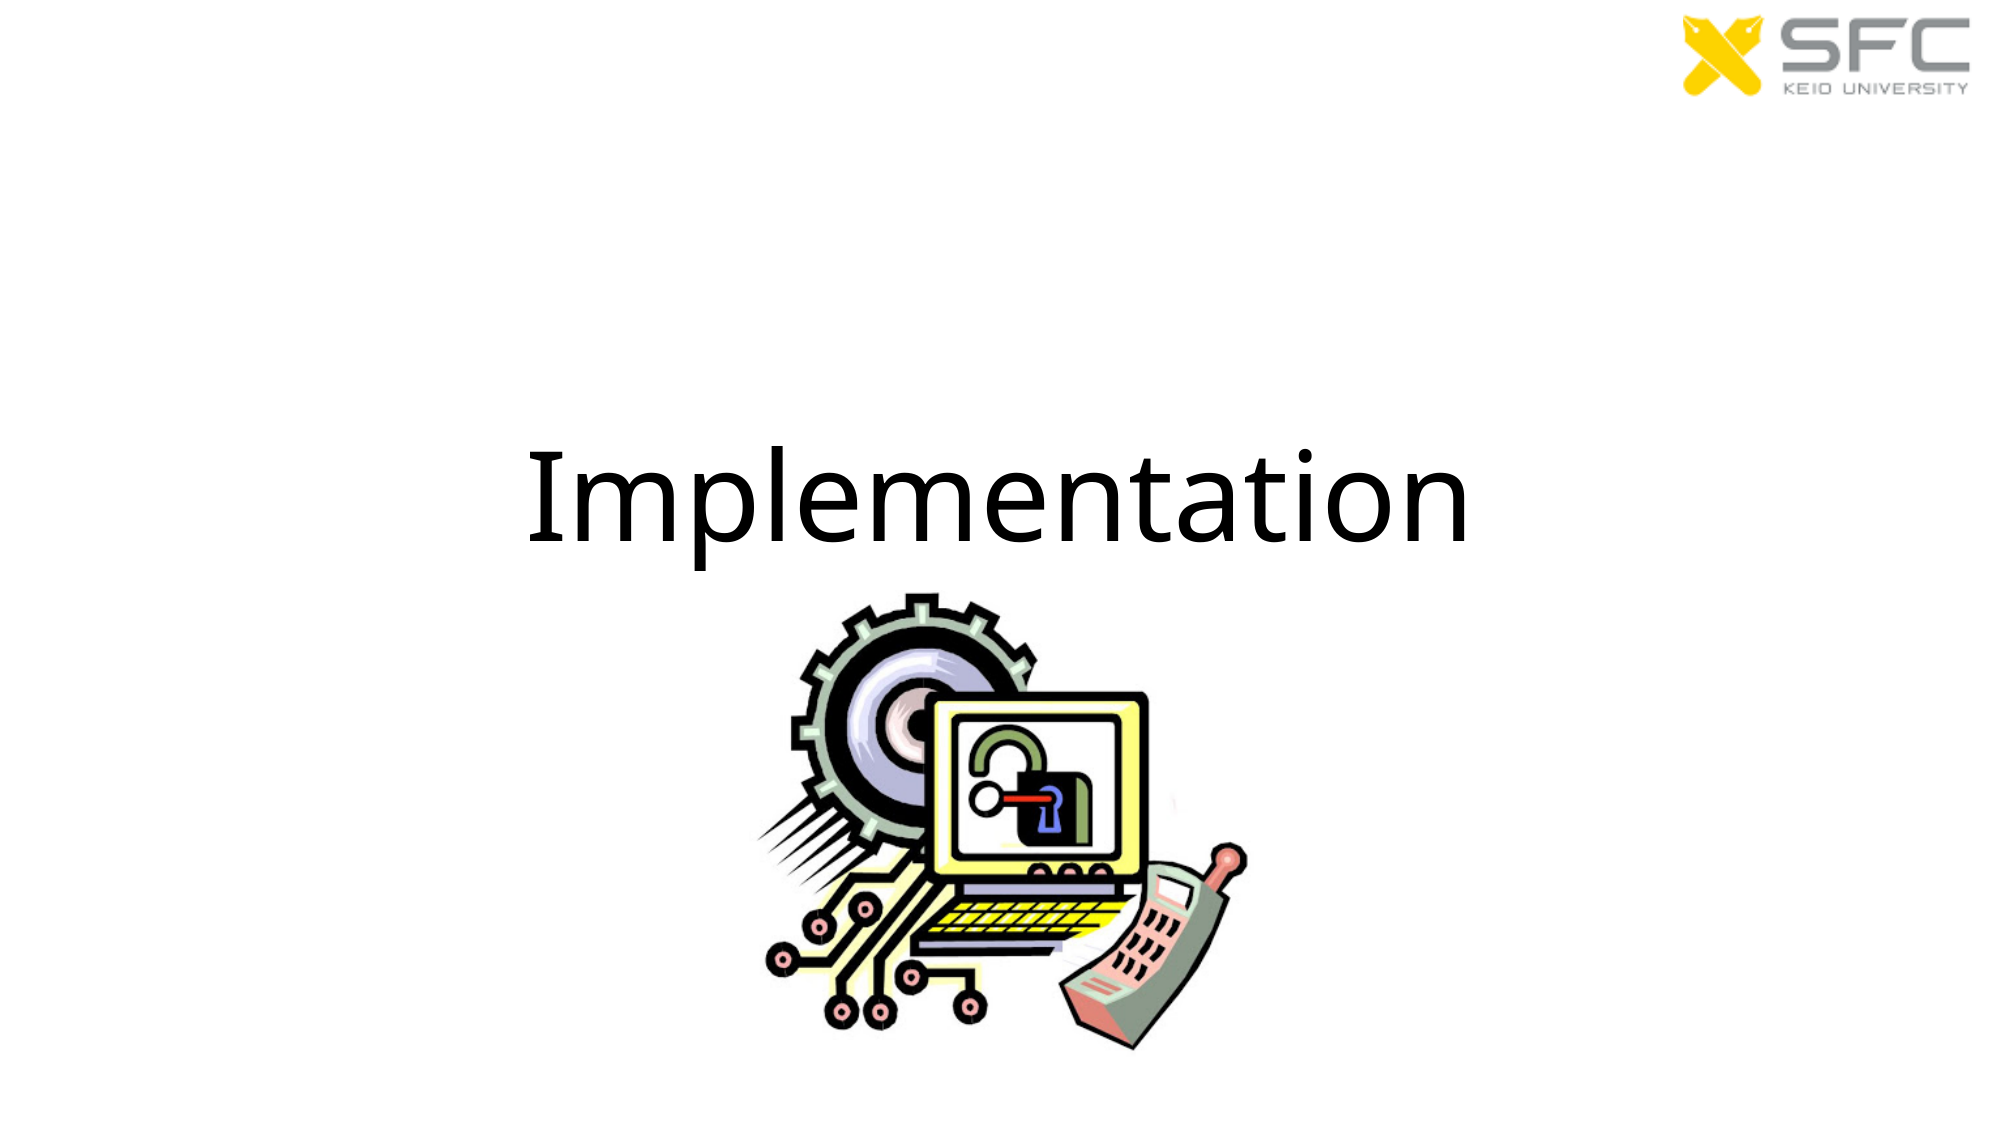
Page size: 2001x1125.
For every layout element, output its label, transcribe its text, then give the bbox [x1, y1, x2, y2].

title Implementation [249, 184, 1750, 576]
picture [739, 590, 1261, 1057]
picture [1683, 11, 1982, 104]
